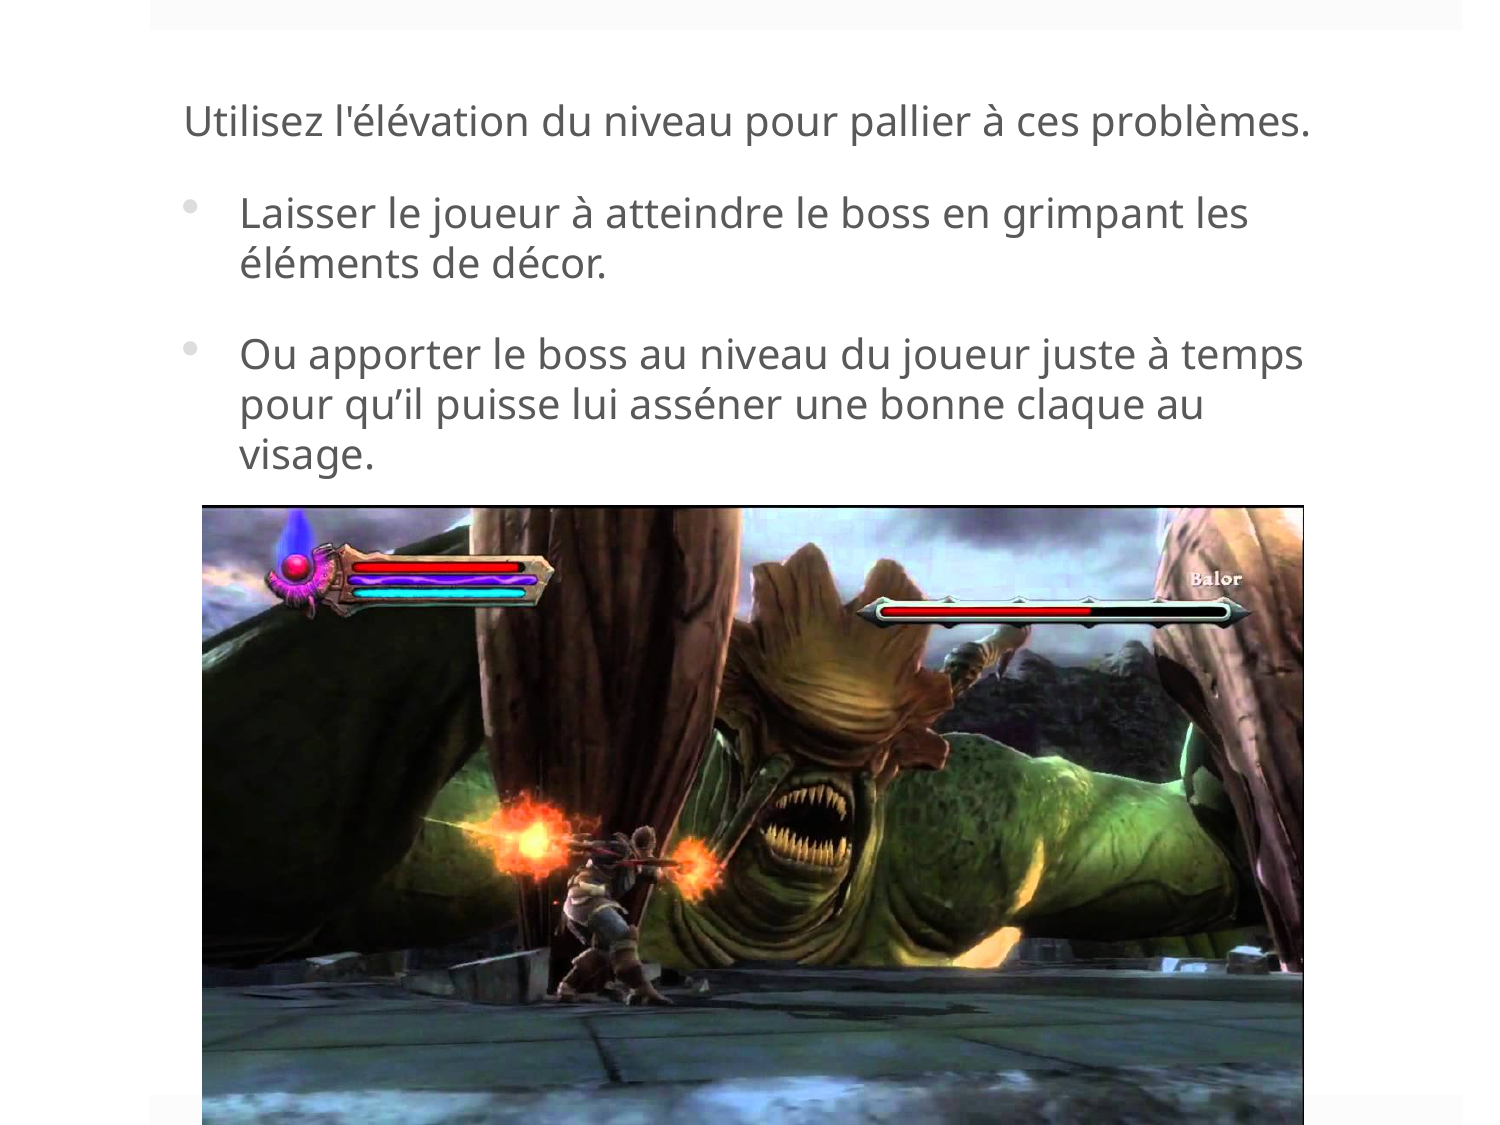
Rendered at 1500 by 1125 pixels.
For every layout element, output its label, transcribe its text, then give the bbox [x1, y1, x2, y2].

picture [202, 505, 1305, 1125]
list Utilisez l'élévation du niveau pour pallier à ces problèmes. Laisser le joueur à atteindre le boss en grimpant les éléments de décor. Ou apporter le boss au niveau du joueur juste à temps pour qu’il puisse lui asséner une bonne claque au visage. [168, 87, 1362, 540]
